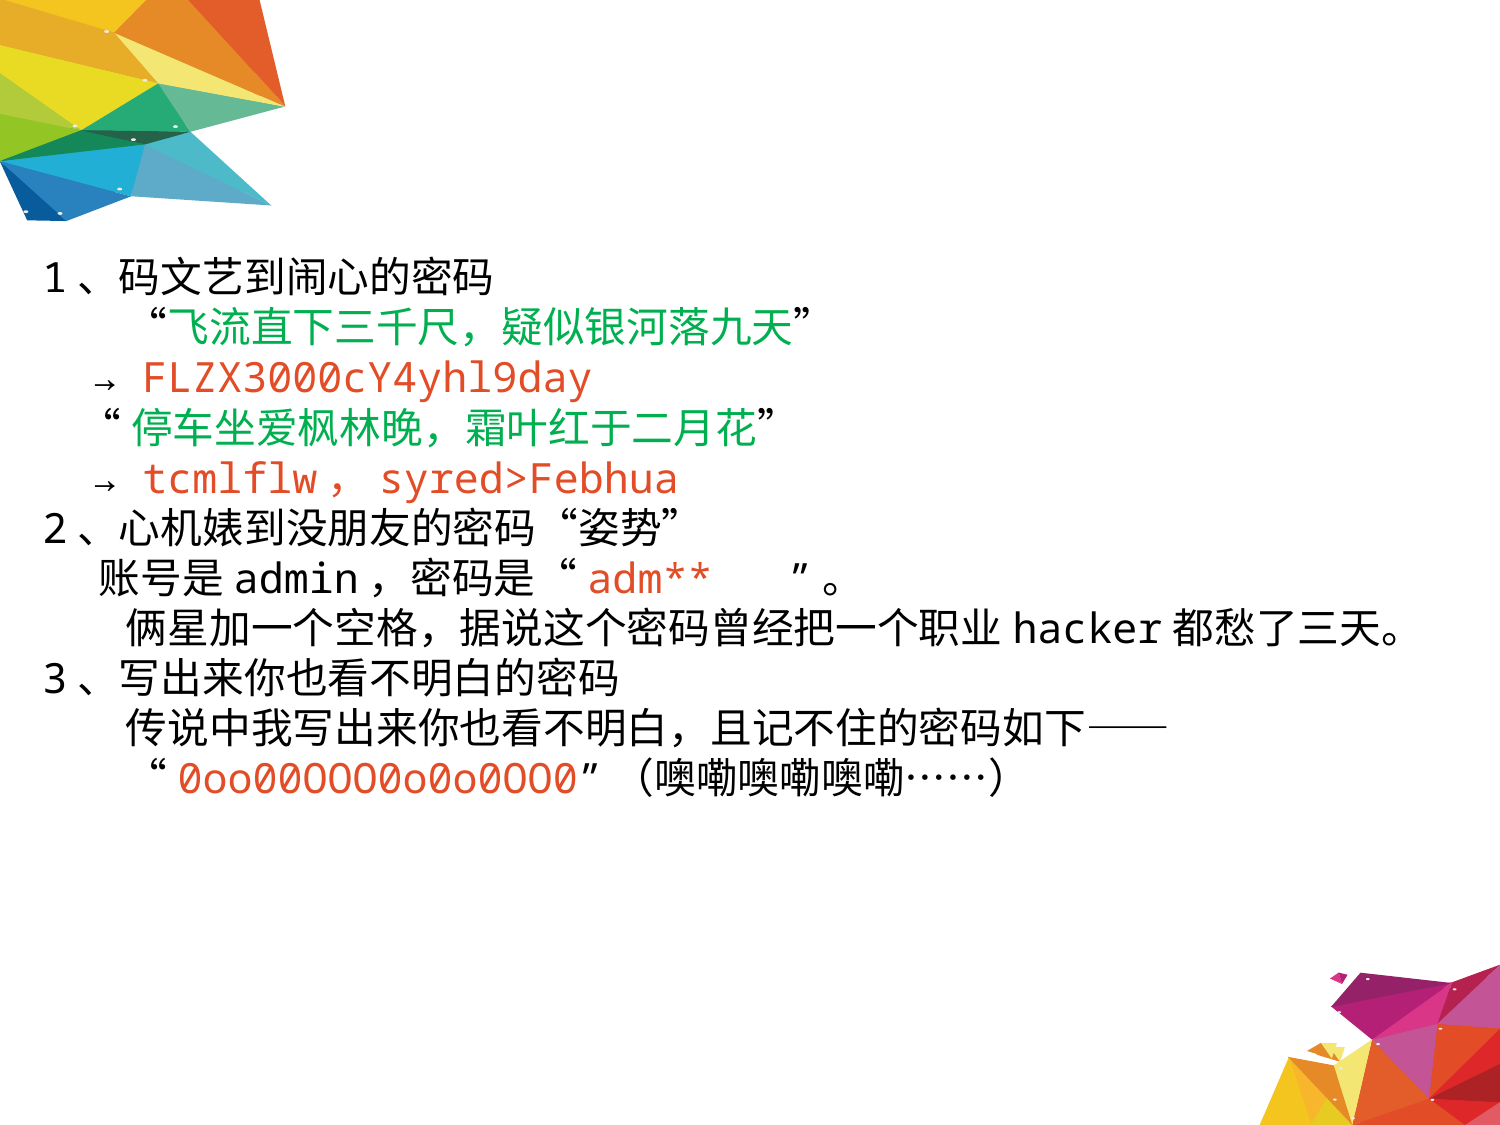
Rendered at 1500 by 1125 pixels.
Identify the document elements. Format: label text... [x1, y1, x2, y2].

list 1、码文艺到闹心的密码 “飞流直下三千尺，疑似银河落九天” → FLZX3000cY4yhl9day “停车坐爱枫林晚，霜叶红于二月花” → tcmlflw，syred>Febhua 2、心机婊到没朋友的密码“姿势” 账号是admin，密码是“adm** ”。 俩星加一个空格，据说这个密码曾经把一个职业hacker都愁了三天。 3、写出来你也看不明白的密码 传说中我写出来你也看不明白，且记不住的密码如下—— “0oo00OOO0o0o0OO0”（噢嘞噢嘞噢嘞……） [27, 243, 1440, 1039]
